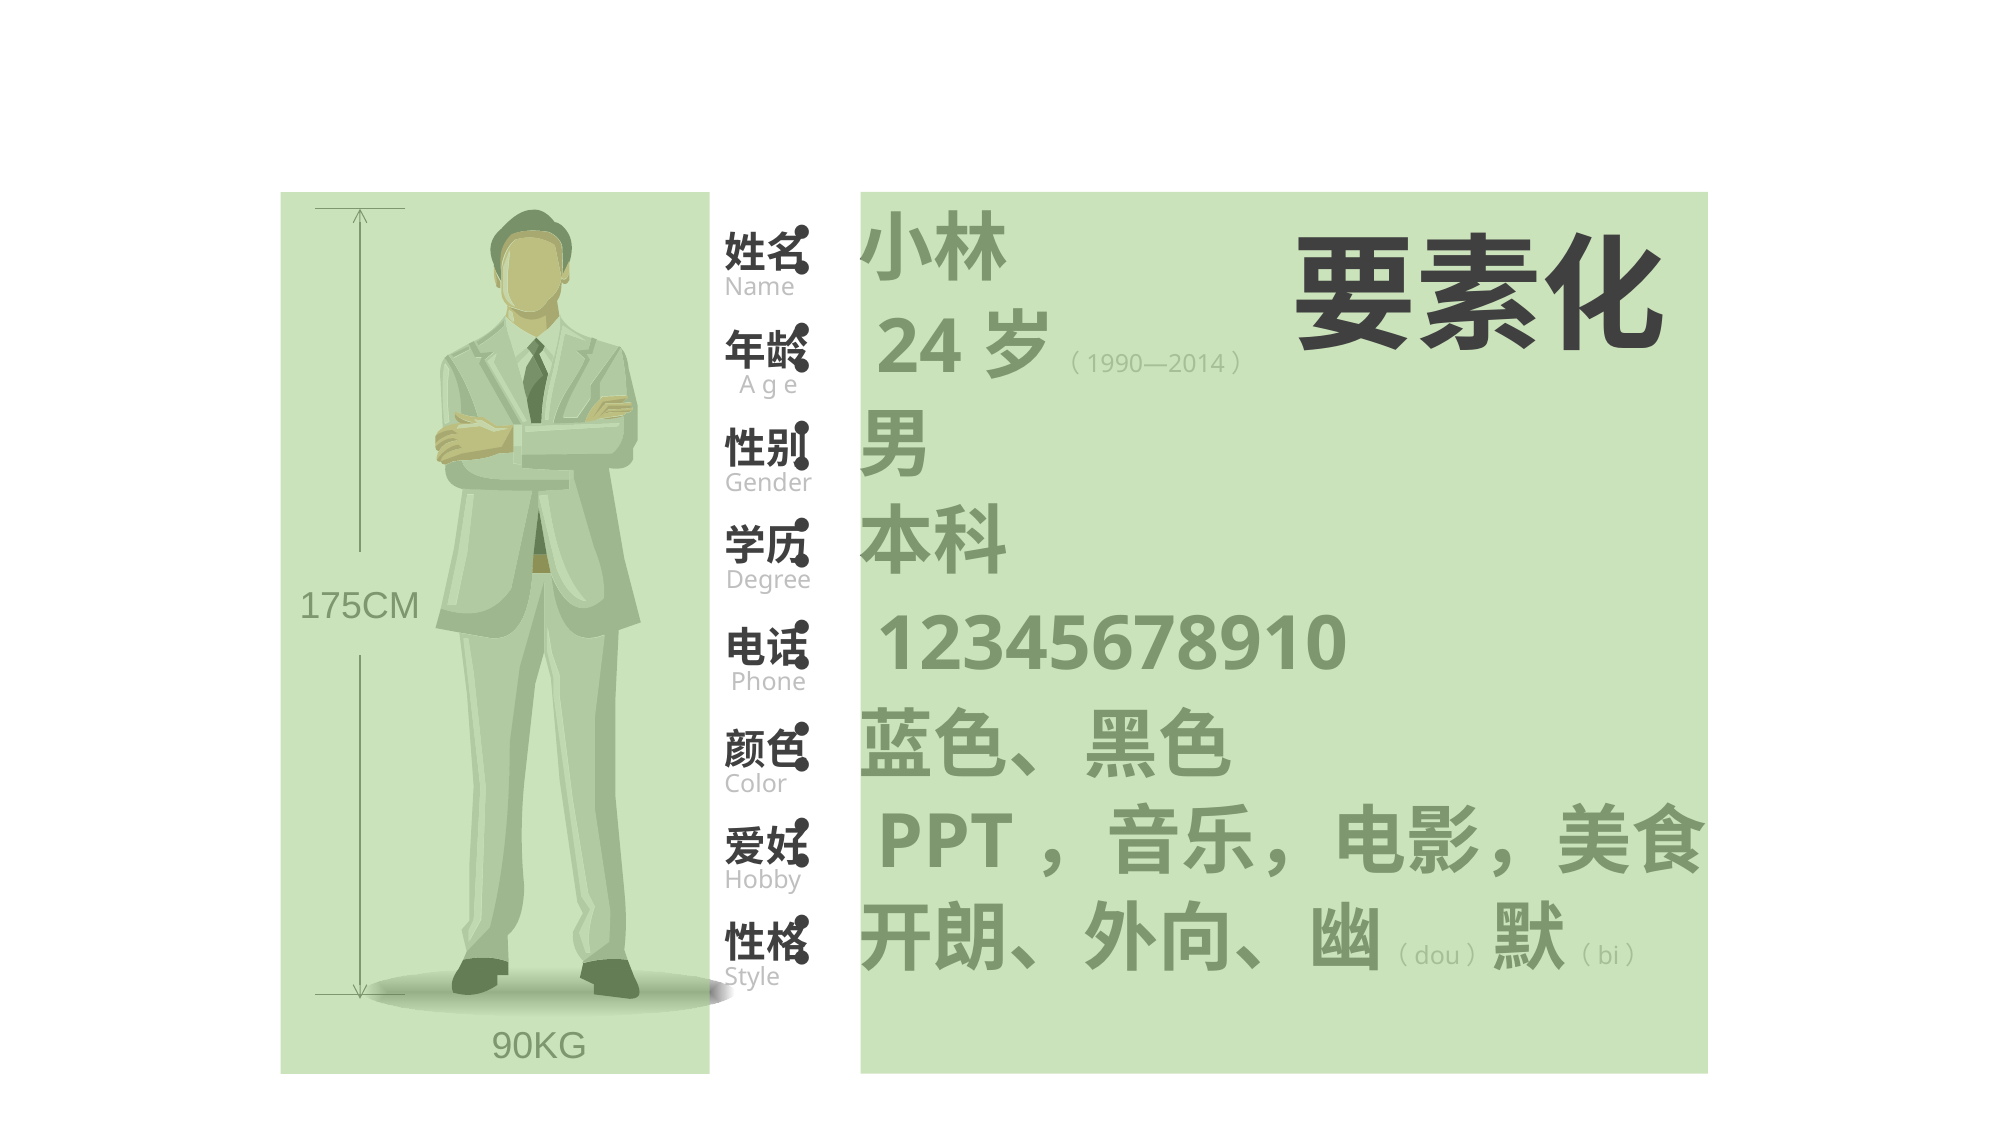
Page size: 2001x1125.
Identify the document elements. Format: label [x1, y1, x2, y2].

text_box [280, 192, 1727, 1074]
